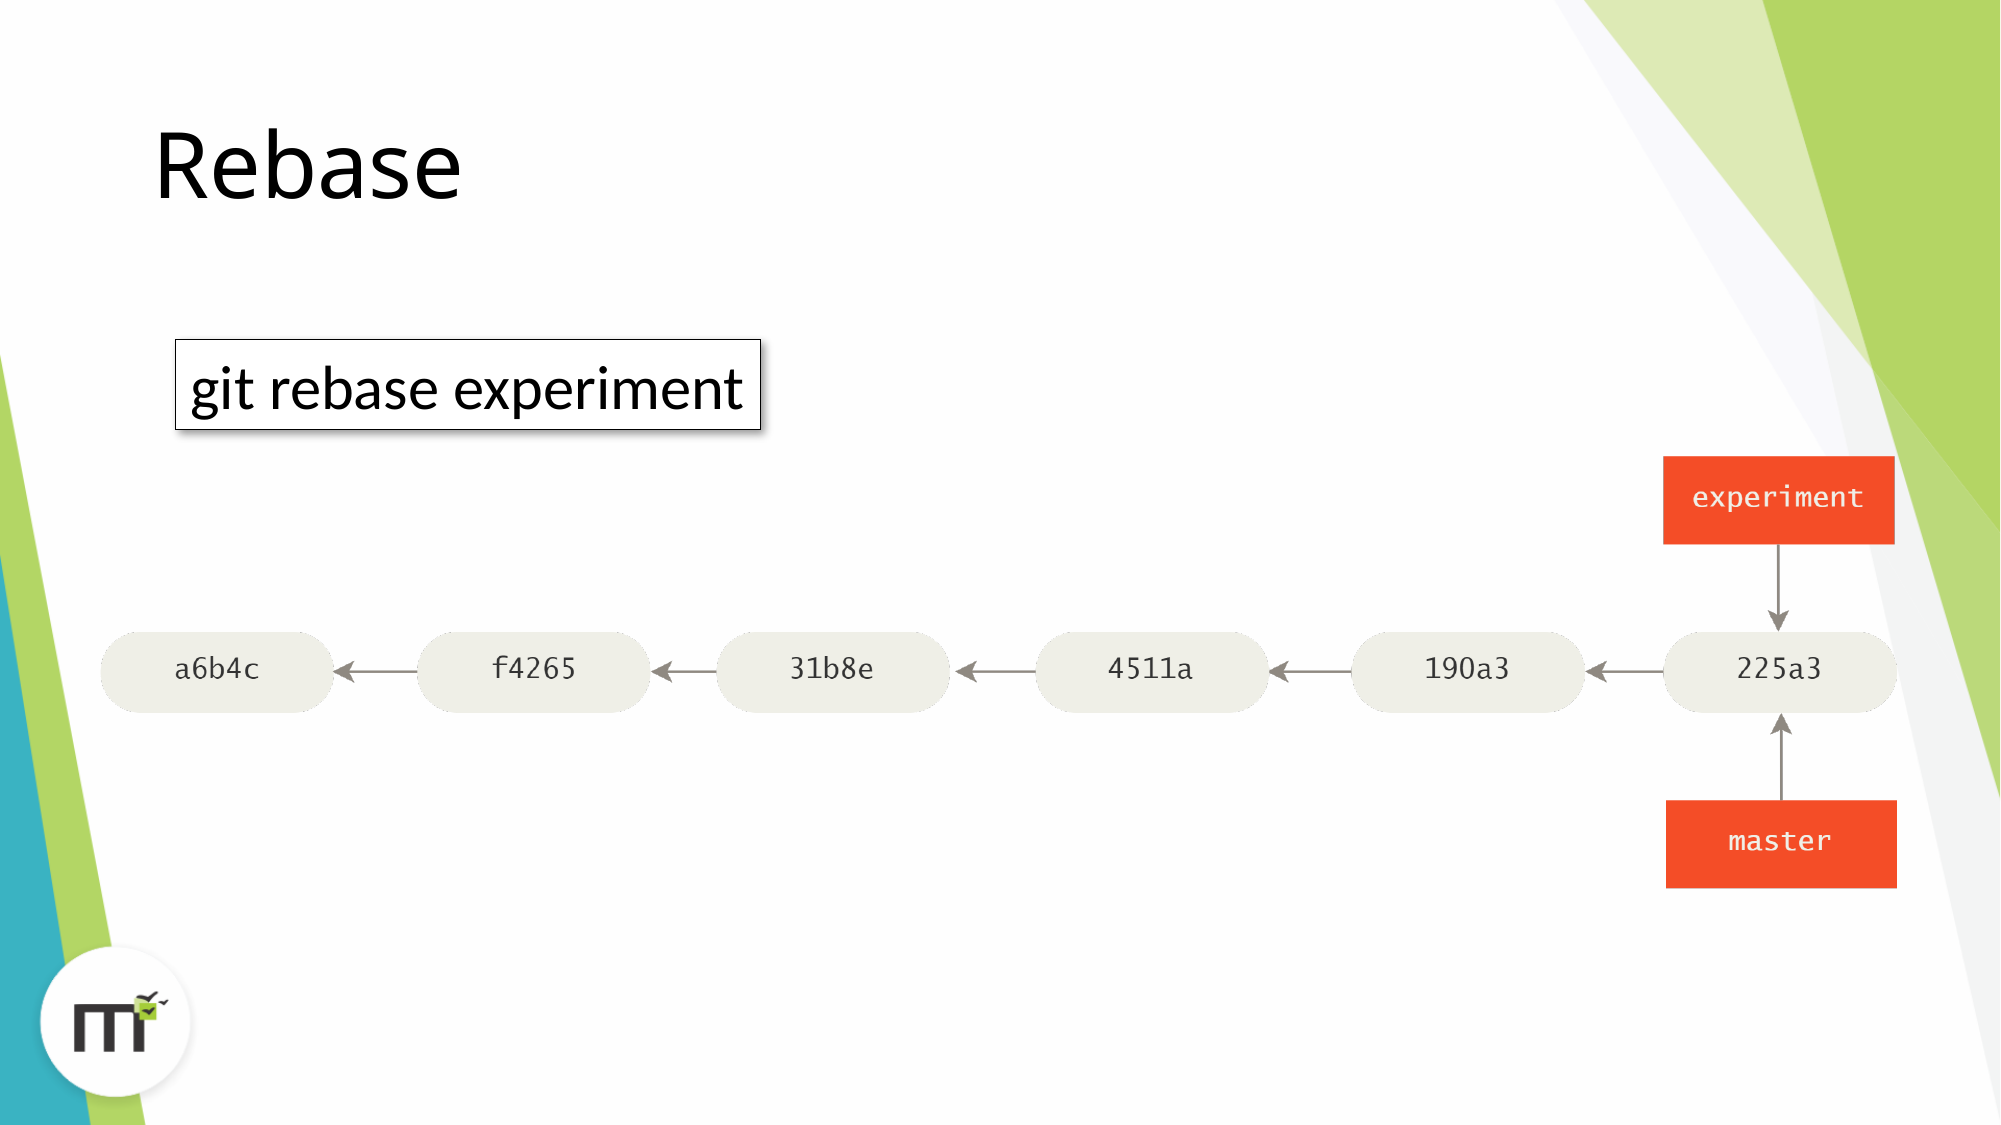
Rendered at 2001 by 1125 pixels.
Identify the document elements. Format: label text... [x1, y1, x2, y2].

title Rebase [137, 59, 1863, 278]
text_box git rebase experiment [175, 339, 761, 430]
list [76, 430, 1924, 914]
picture [0, 0, 2001, 1125]
